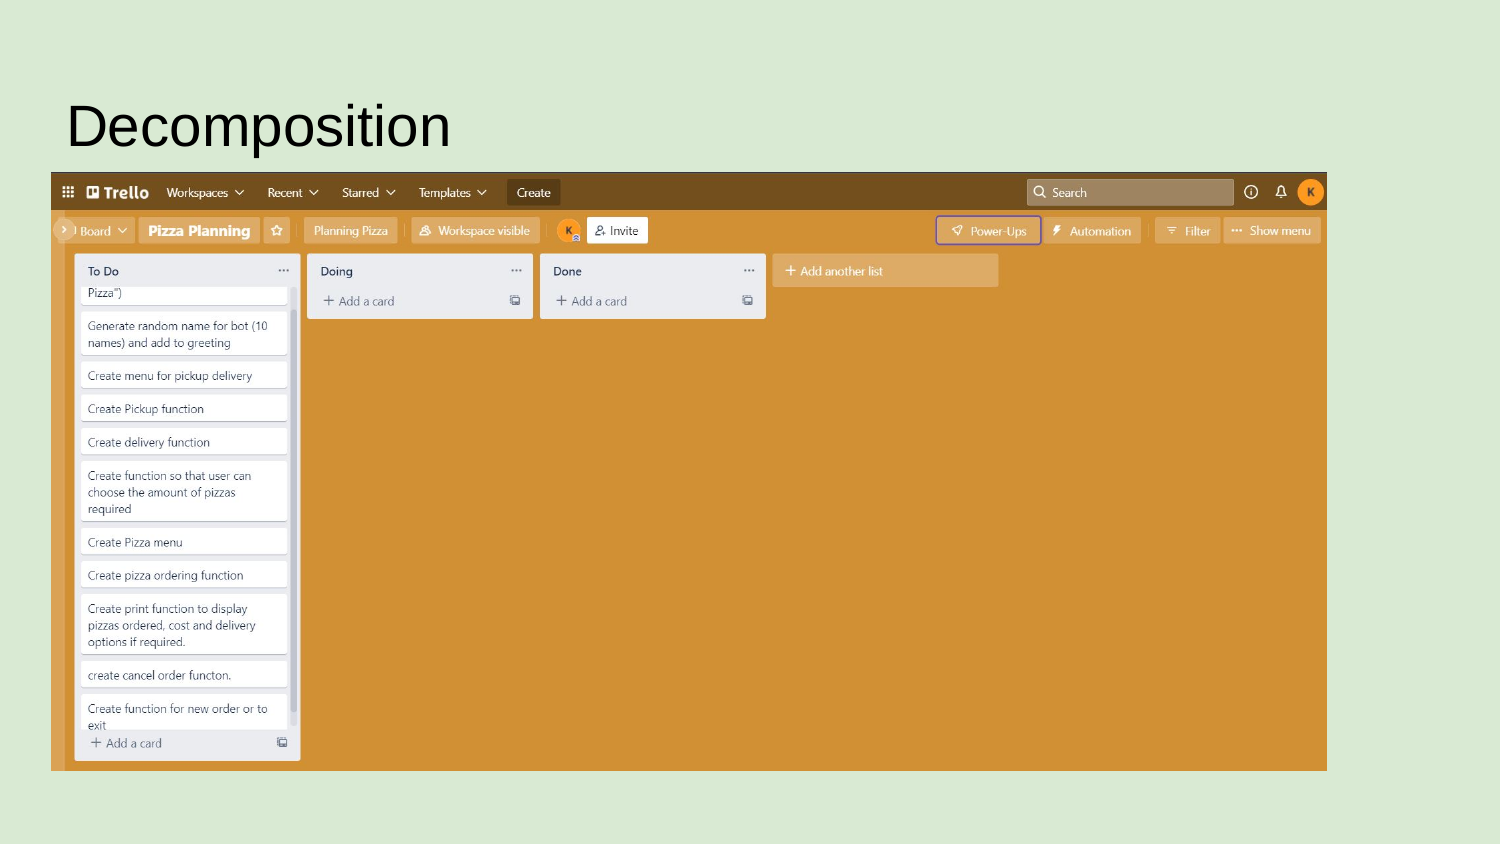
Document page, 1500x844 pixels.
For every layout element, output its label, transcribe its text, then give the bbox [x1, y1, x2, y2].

picture [50, 172, 1327, 771]
title Decomposition [51, 72, 1449, 167]
